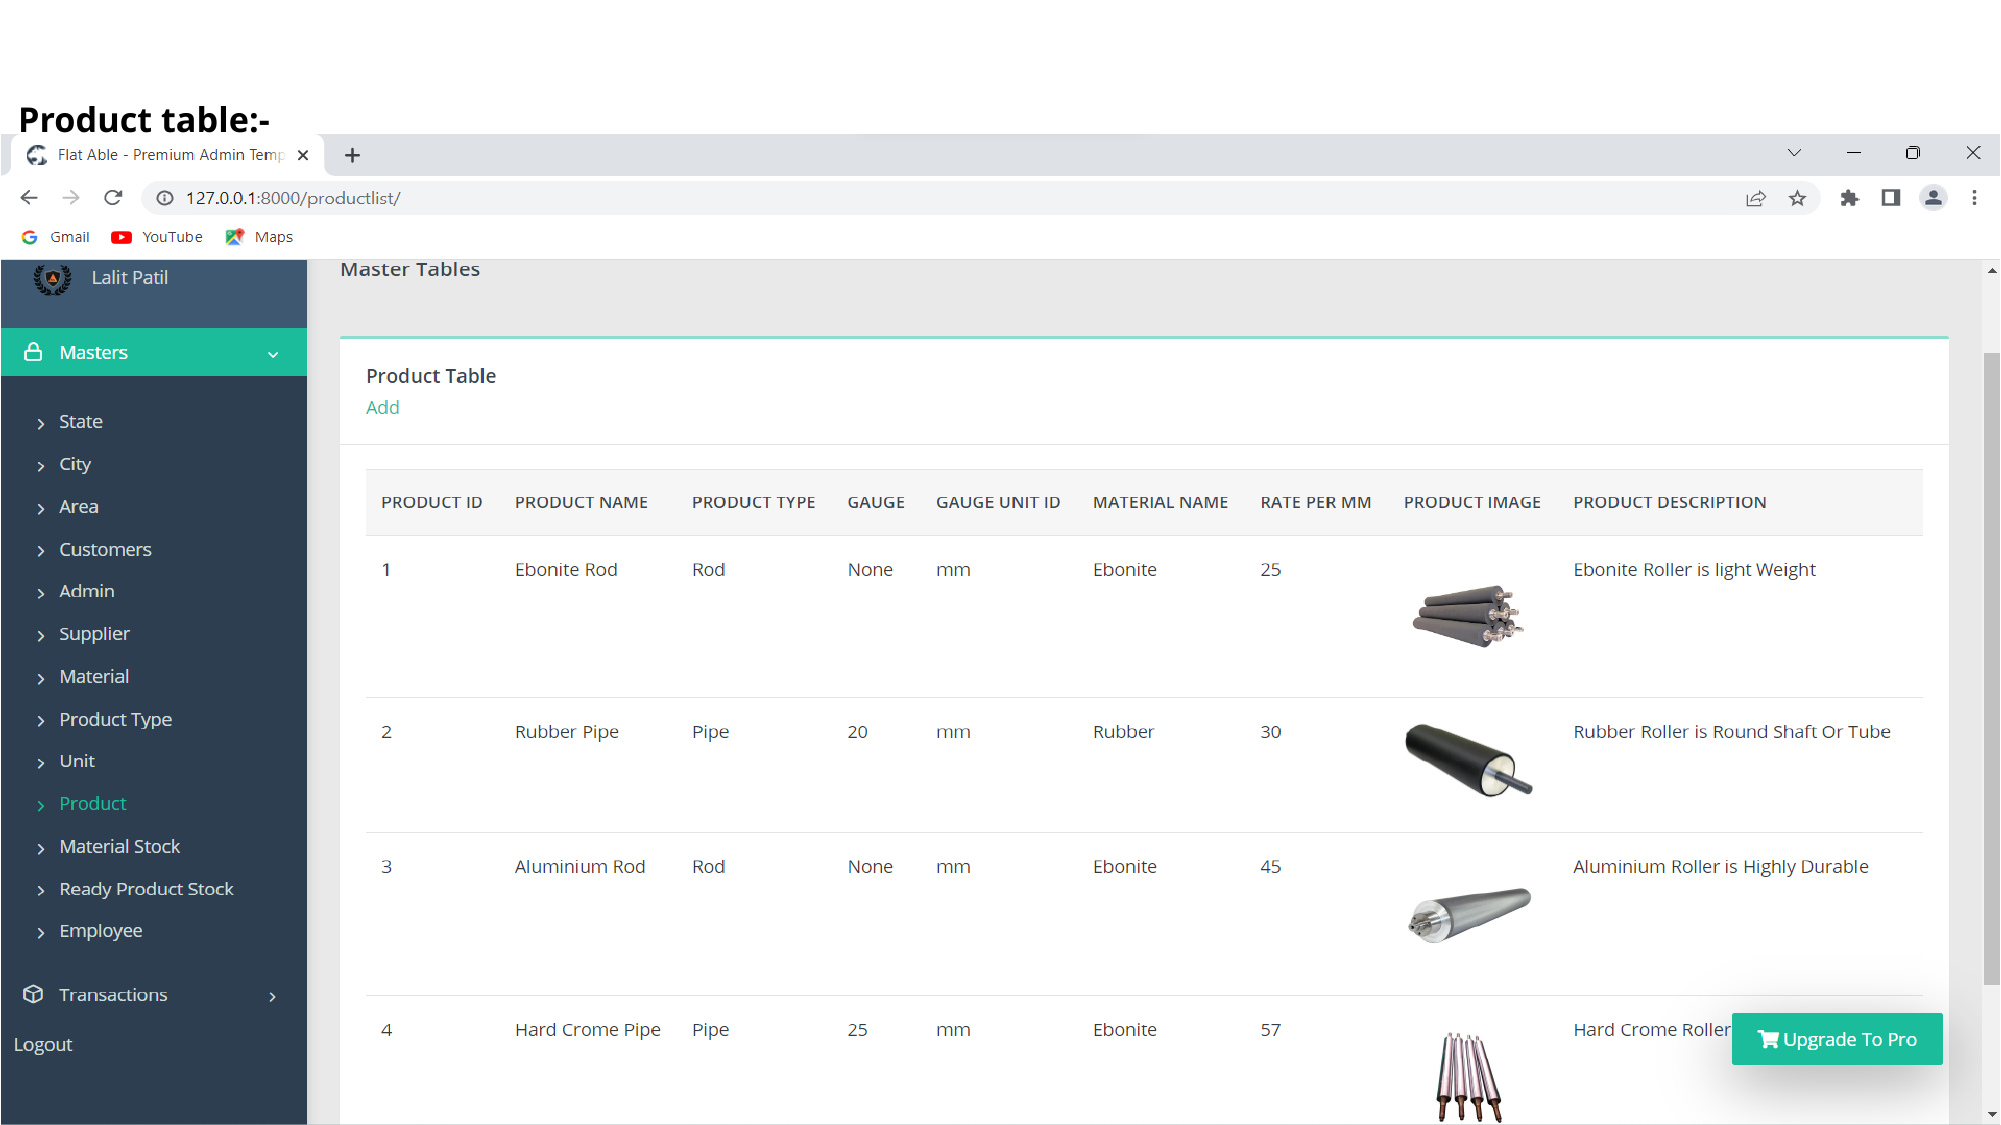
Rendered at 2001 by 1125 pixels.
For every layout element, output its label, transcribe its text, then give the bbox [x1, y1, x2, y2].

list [1, 134, 2000, 1125]
title Product table:- [3, 95, 1863, 134]
